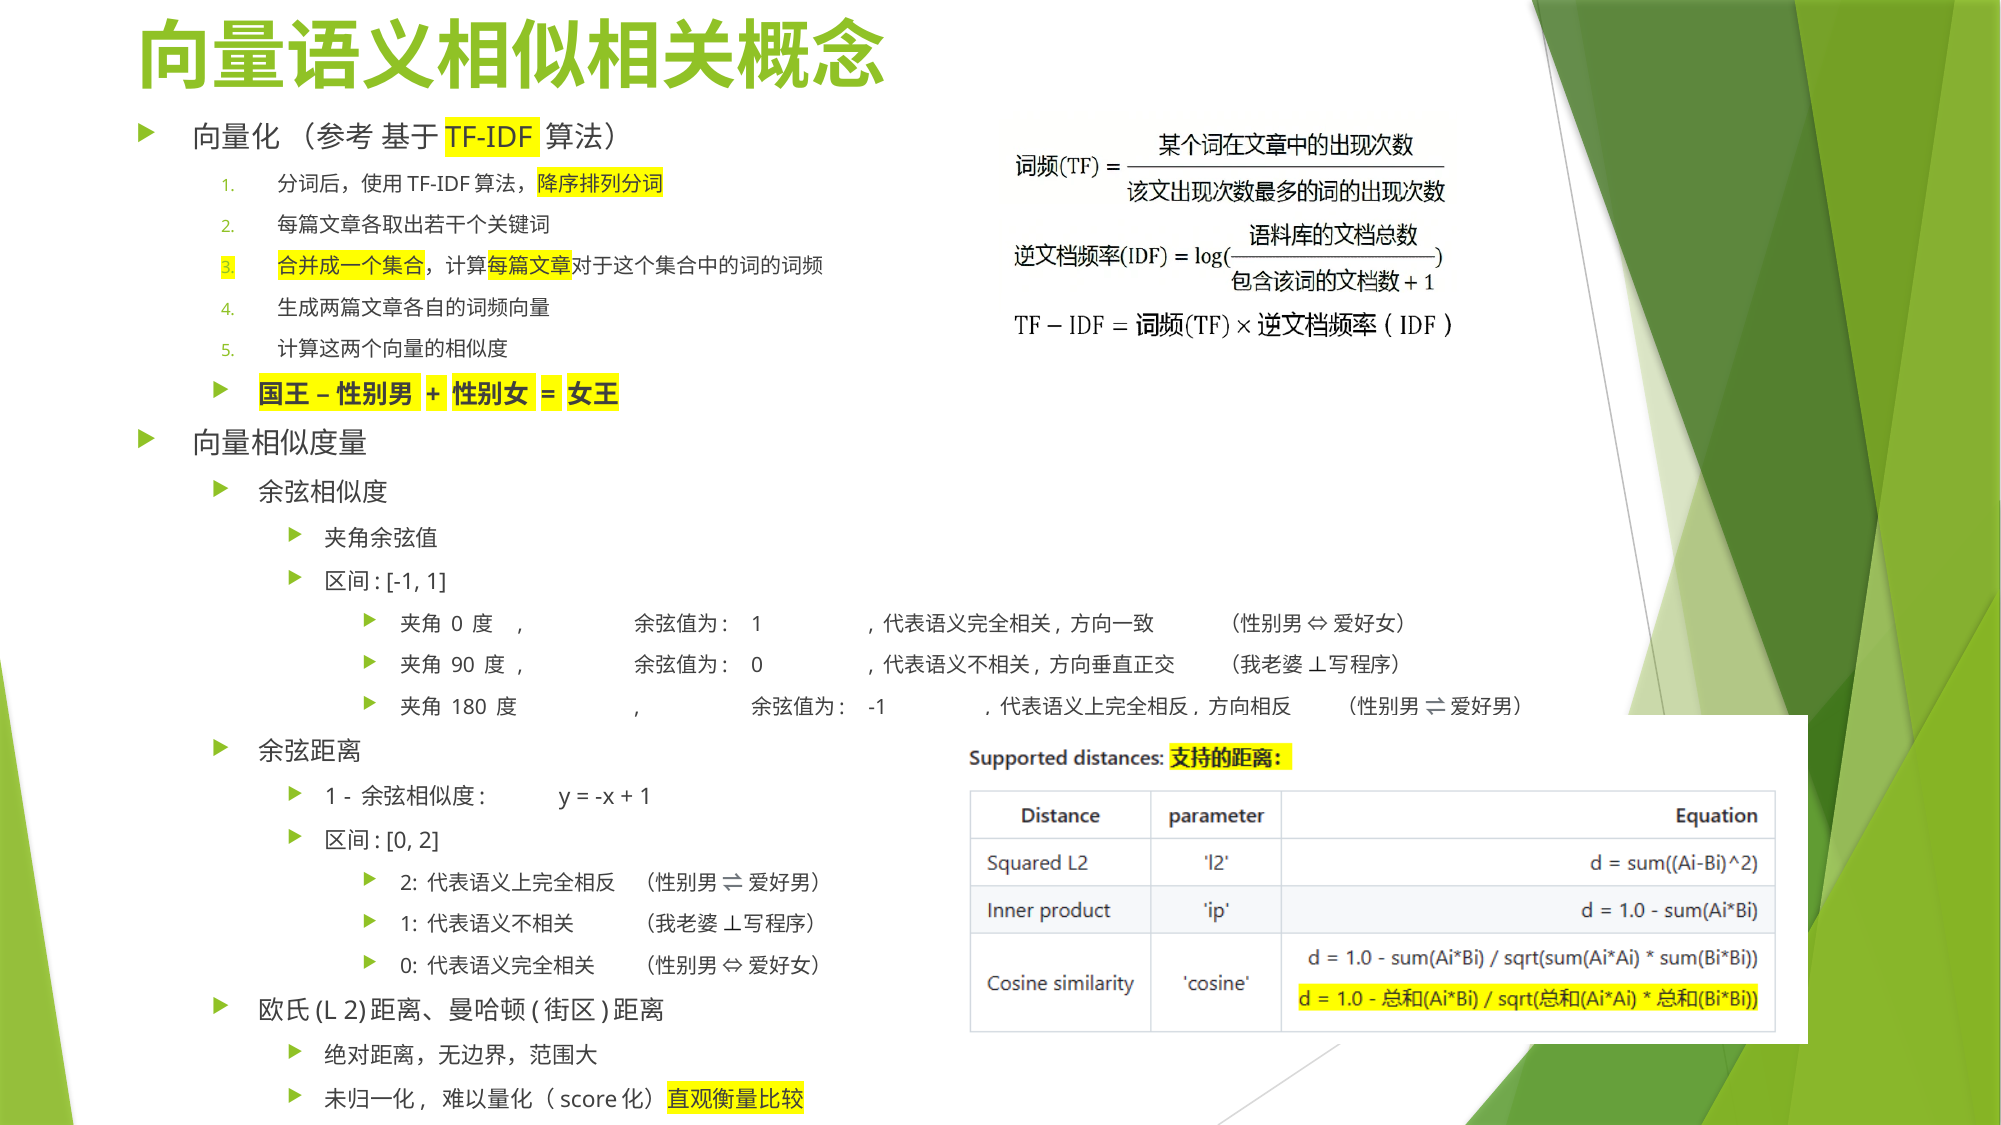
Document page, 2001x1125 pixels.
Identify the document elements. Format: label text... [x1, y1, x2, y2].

picture [999, 110, 1458, 369]
picture [952, 714, 1809, 1045]
title 向量语义相似相关概念 [121, 0, 1532, 111]
list 向量化 （参考 基于TF-IDF 算法） 分词后，使用TF-IDF算法，降序排列分词 每篇文章各取出若干个关键词 合并成一个集合，计算每篇文章对于这个集合中的词的词频 生成两篇文章各自的词频向量 计算这两个向量的相似度 国王 – 性别男 + 性别女 = 女王 向量相似度量 余弦相似度 夹角余弦值 区间: [-1, 1] 夹角 0 度 , 余弦值为: 1 , 代表语义完全相关, 方向一致 （性别男 ⇔ 爱好女） 夹角 90 度 , 余弦值为: 0 , 代表语义不相关, 方向垂直正交 （我老婆 ⊥写程序） 夹角 180 度 , 余弦值为: -1 , 代表语义上完全相反, 方向相反 （性别男 ⇌ 爱好男） 余弦距离 1 - 余弦相似度: y = -x + 1 区间: [0, 2] 2: 代表语义上完全相反 （性别男 ⇌ 爱好男） 1: 代表语义不相关 （我老婆 ⊥写程序） 0: 代表语义完全相关 （性别男 ⇔ 爱好女） 欧氏(L 2)距离、曼哈顿(街区)距离 绝对距离，无边界，范围大 未归一化, 难以量化（score化）直观衡量比较 [121, 111, 1847, 1125]
